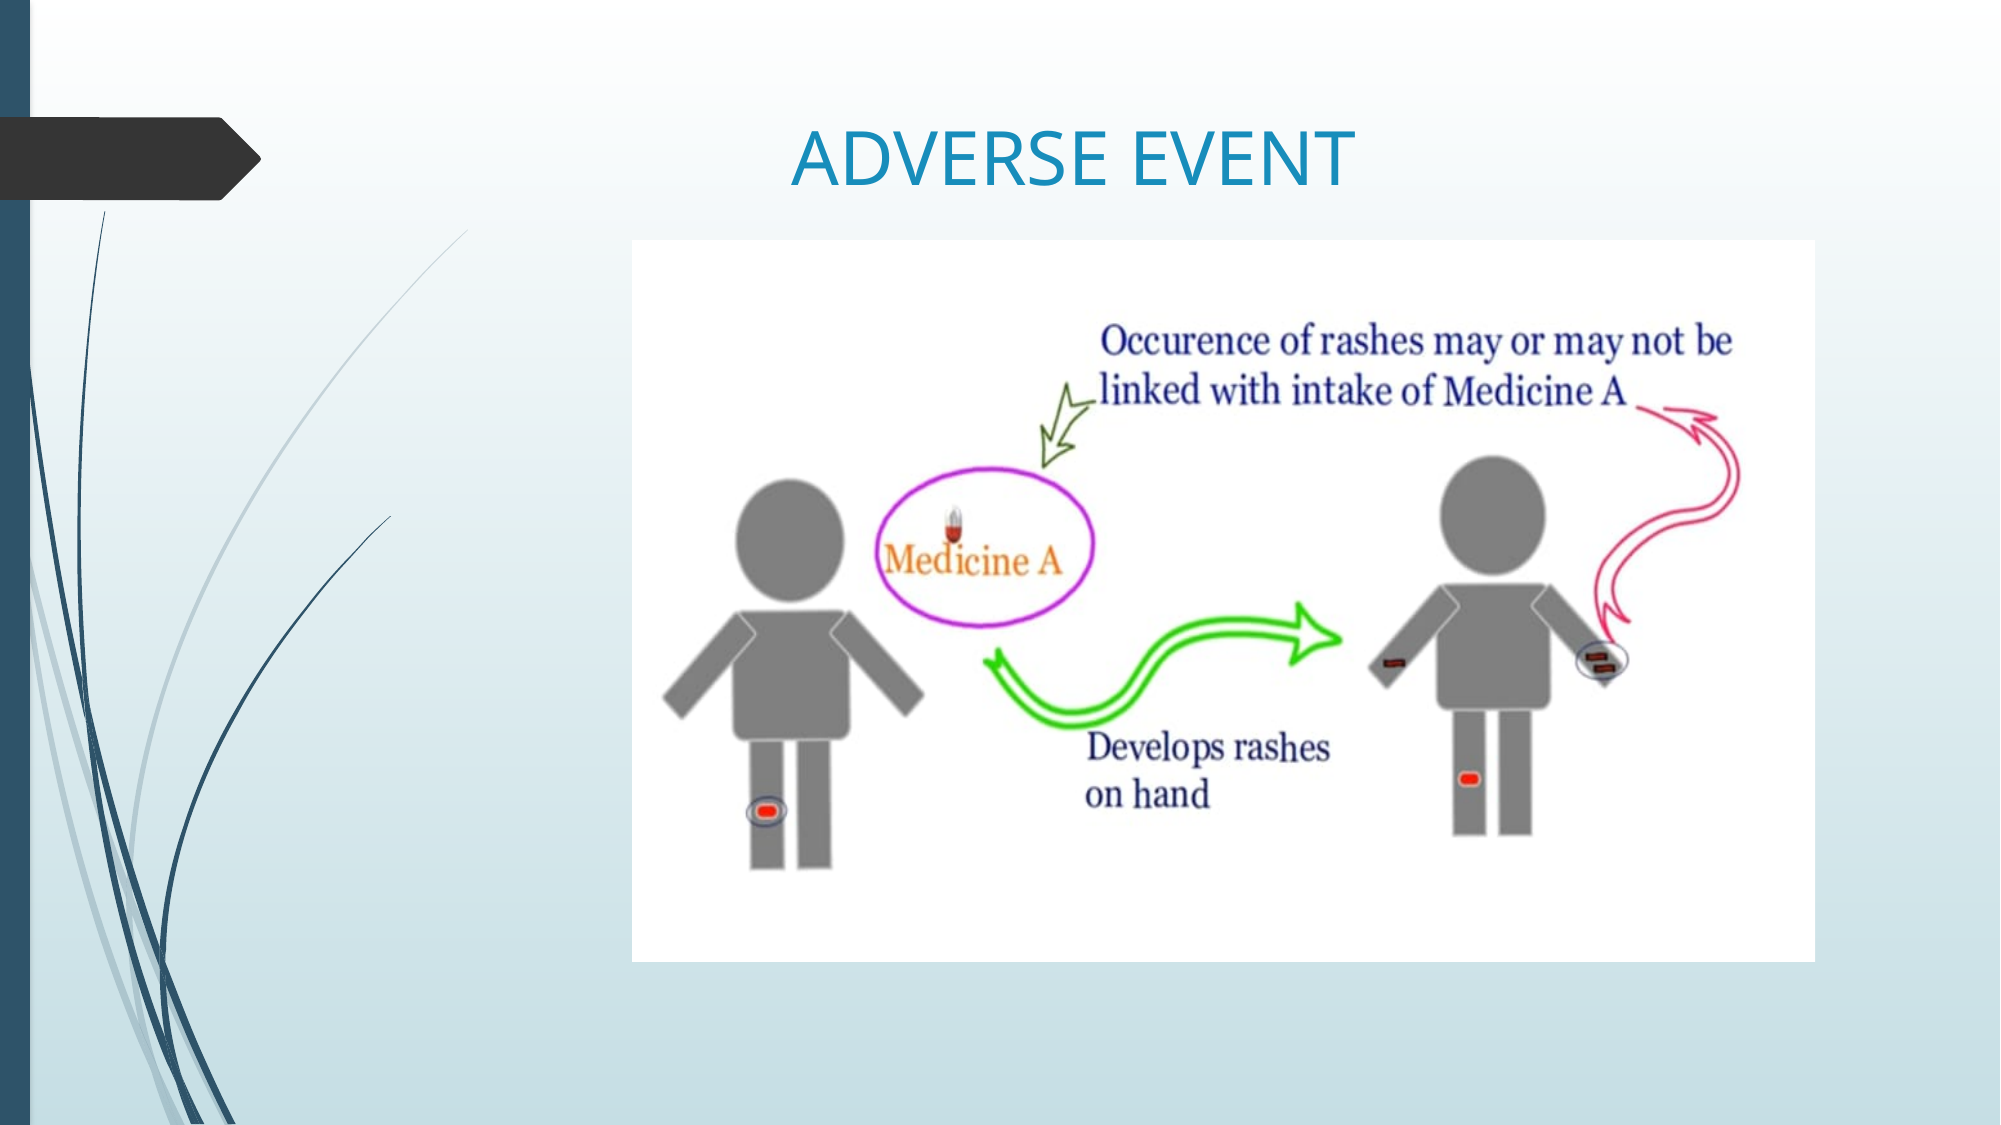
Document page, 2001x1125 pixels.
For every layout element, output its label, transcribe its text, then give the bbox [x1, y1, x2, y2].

title ADVERSE EVENT [425, 102, 1888, 313]
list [631, 239, 1816, 962]
